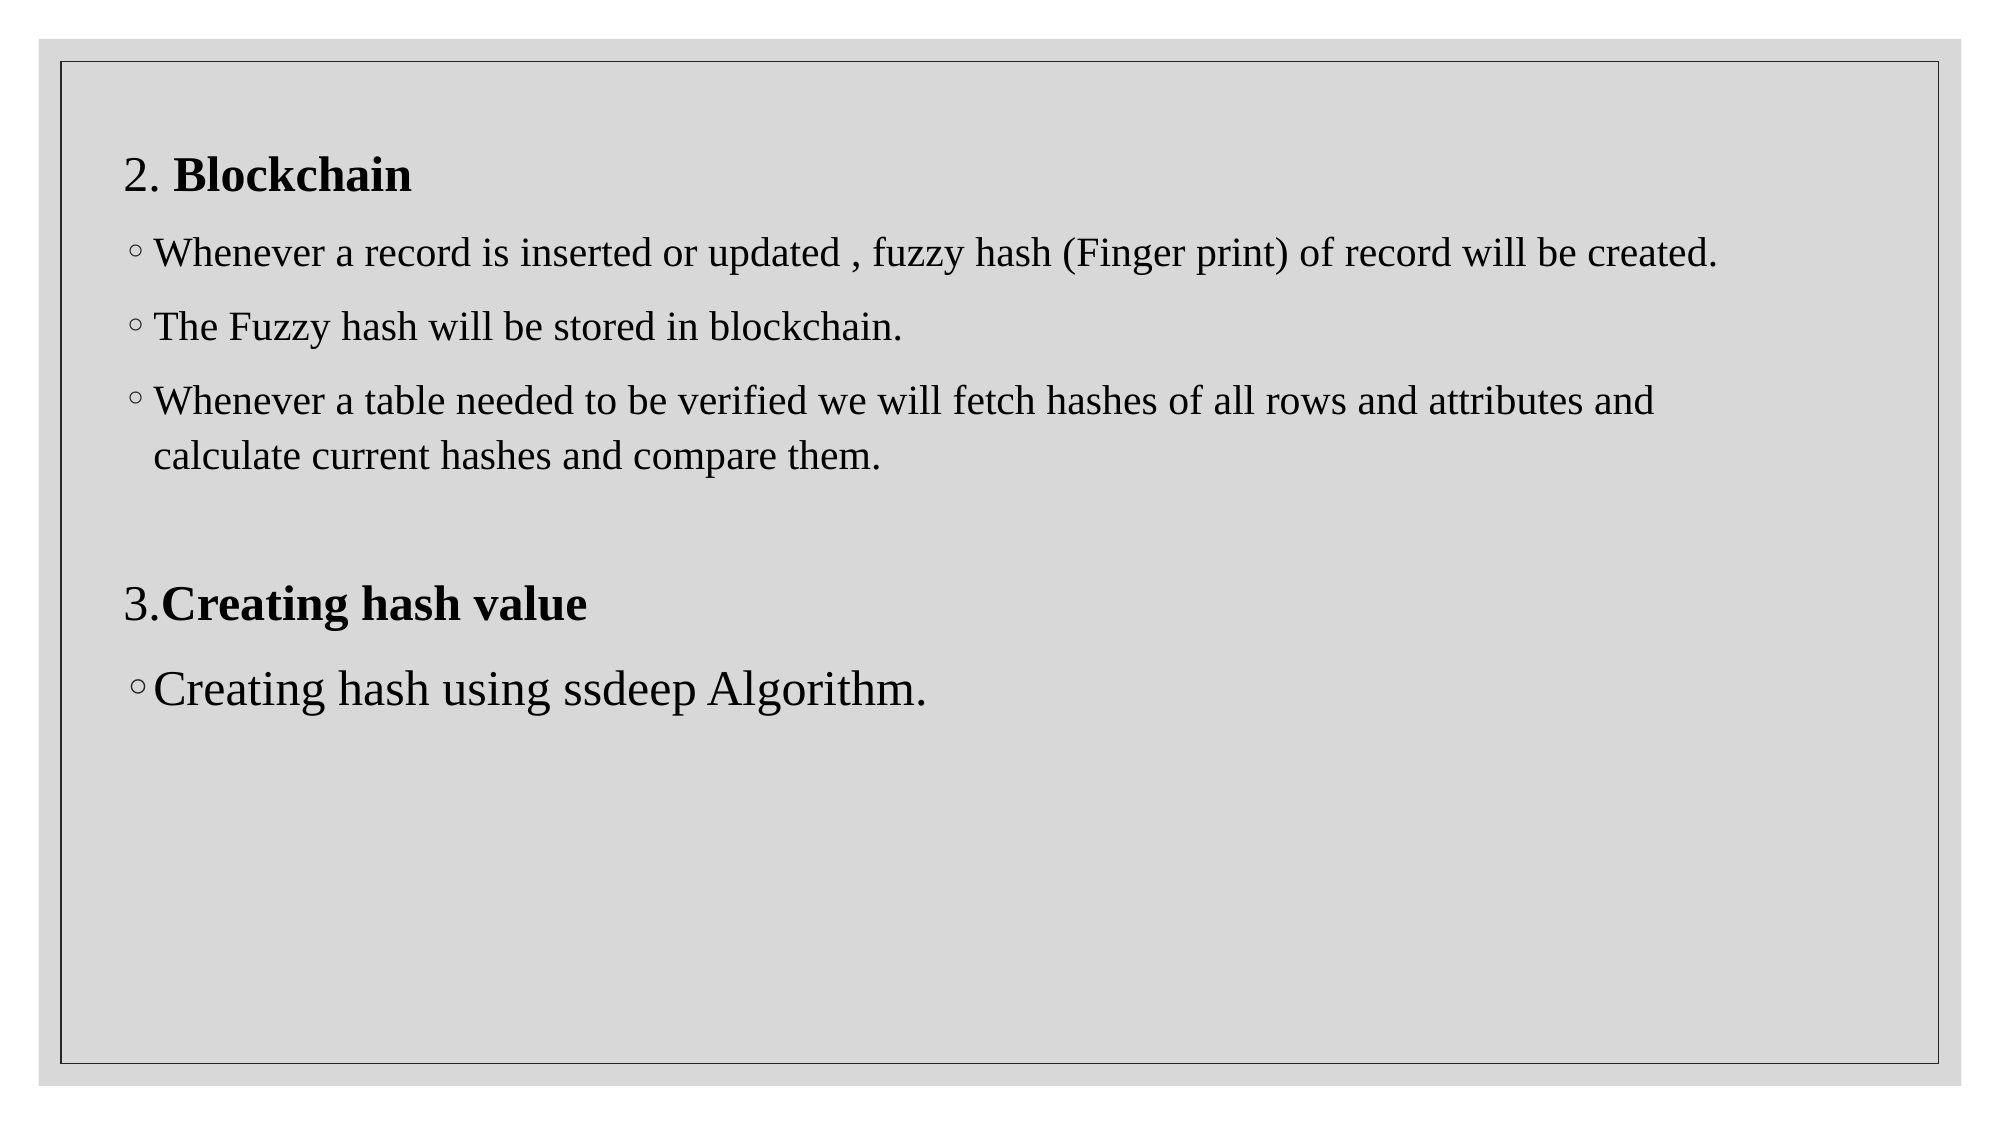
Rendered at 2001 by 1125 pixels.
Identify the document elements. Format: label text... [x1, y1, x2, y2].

list 2. Blockchain Whenever a record is inserted or updated , fuzzy hash (Finger print) of record will be created. The Fuzzy hash will be stored in blockchain. Whenever a table needed to be verified we will fetch hashes of all rows and attributes and calculate current hashes and compare them. 3.Creating hash value Creating hash using ssdeep Algorithm. [108, 127, 1825, 977]
